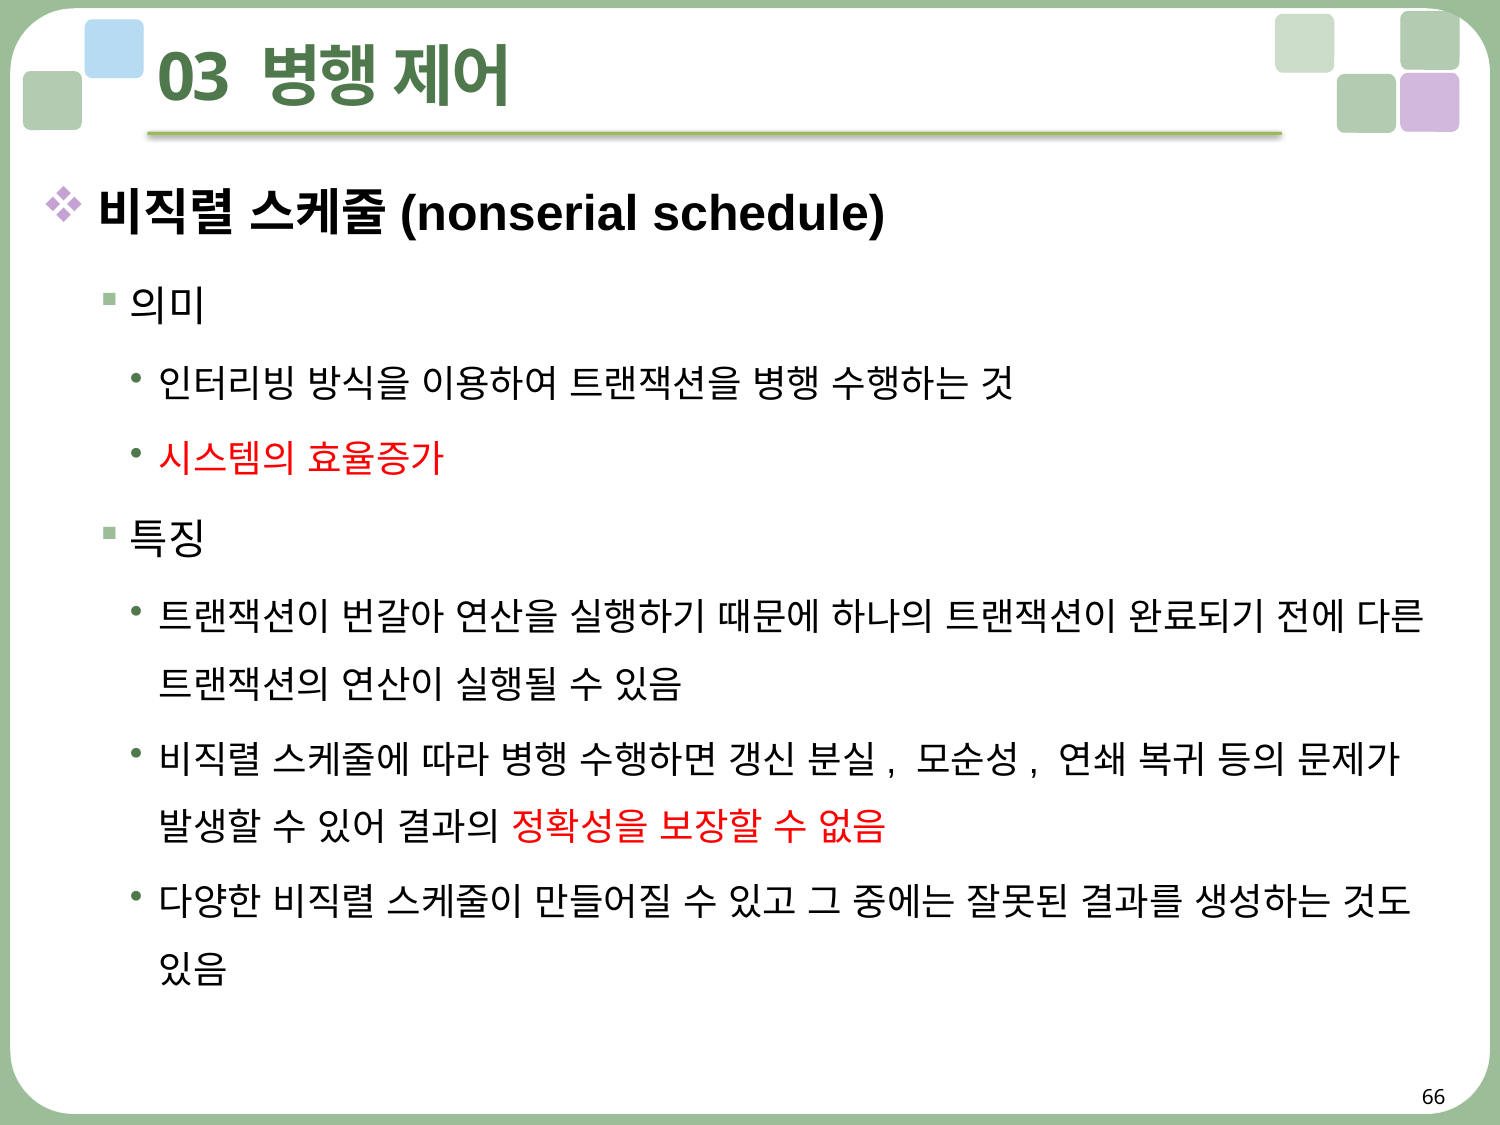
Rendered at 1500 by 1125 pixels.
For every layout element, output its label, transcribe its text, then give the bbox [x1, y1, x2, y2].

title 03 병행 제어 [142, 25, 1459, 123]
picture [0, 0, 1500, 1125]
list 비직렬 스케줄(nonserial schedule) 의미 인터리빙 방식을 이용하여 트랜잭션을 병행 수행하는 것 시스템의 효율증가 특징 트랜잭션이 번갈아 연산을 실행하기 때문에 하나의 트랜잭션이 완료되기 전에 다른 트랜잭션의 연산이 실행될 수 있음 비직렬 스케줄에 따라 병행 수행하면 갱신 분실, 모순성, 연쇄 복귀 등의 문제가 발생할 수 있어 결과의 정확성을 보장할 수 없음 다양한 비직렬 스케줄이 만들어질 수 있고 그 중에는 잘못된 결과를 생성하는 것도 있음 [26, 172, 1498, 1083]
